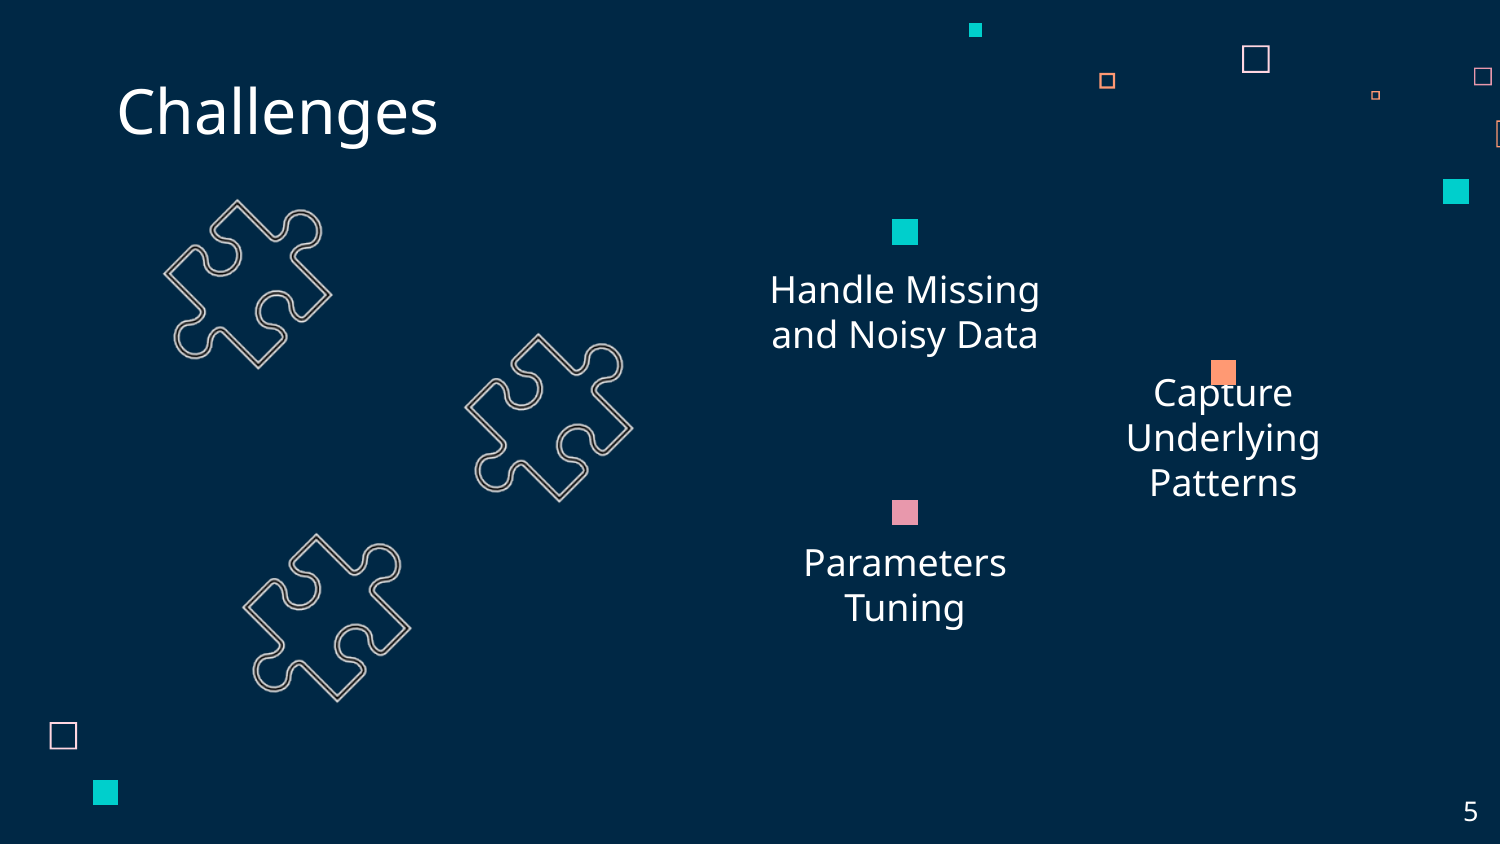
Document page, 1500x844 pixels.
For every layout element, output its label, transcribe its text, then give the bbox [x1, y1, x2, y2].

text_box [892, 499, 918, 526]
picture [229, 525, 424, 720]
text_box [892, 219, 918, 246]
text_box [1210, 359, 1237, 386]
title Challenges [101, 67, 878, 163]
picture [451, 324, 646, 519]
title Parameters Tuning [786, 549, 1025, 644]
slide_number 5 [1403, 779, 1494, 844]
picture [151, 191, 345, 386]
title Handle Missing and Noisy Data [737, 264, 1073, 371]
title Capture Underlying Patterns [1056, 392, 1391, 519]
